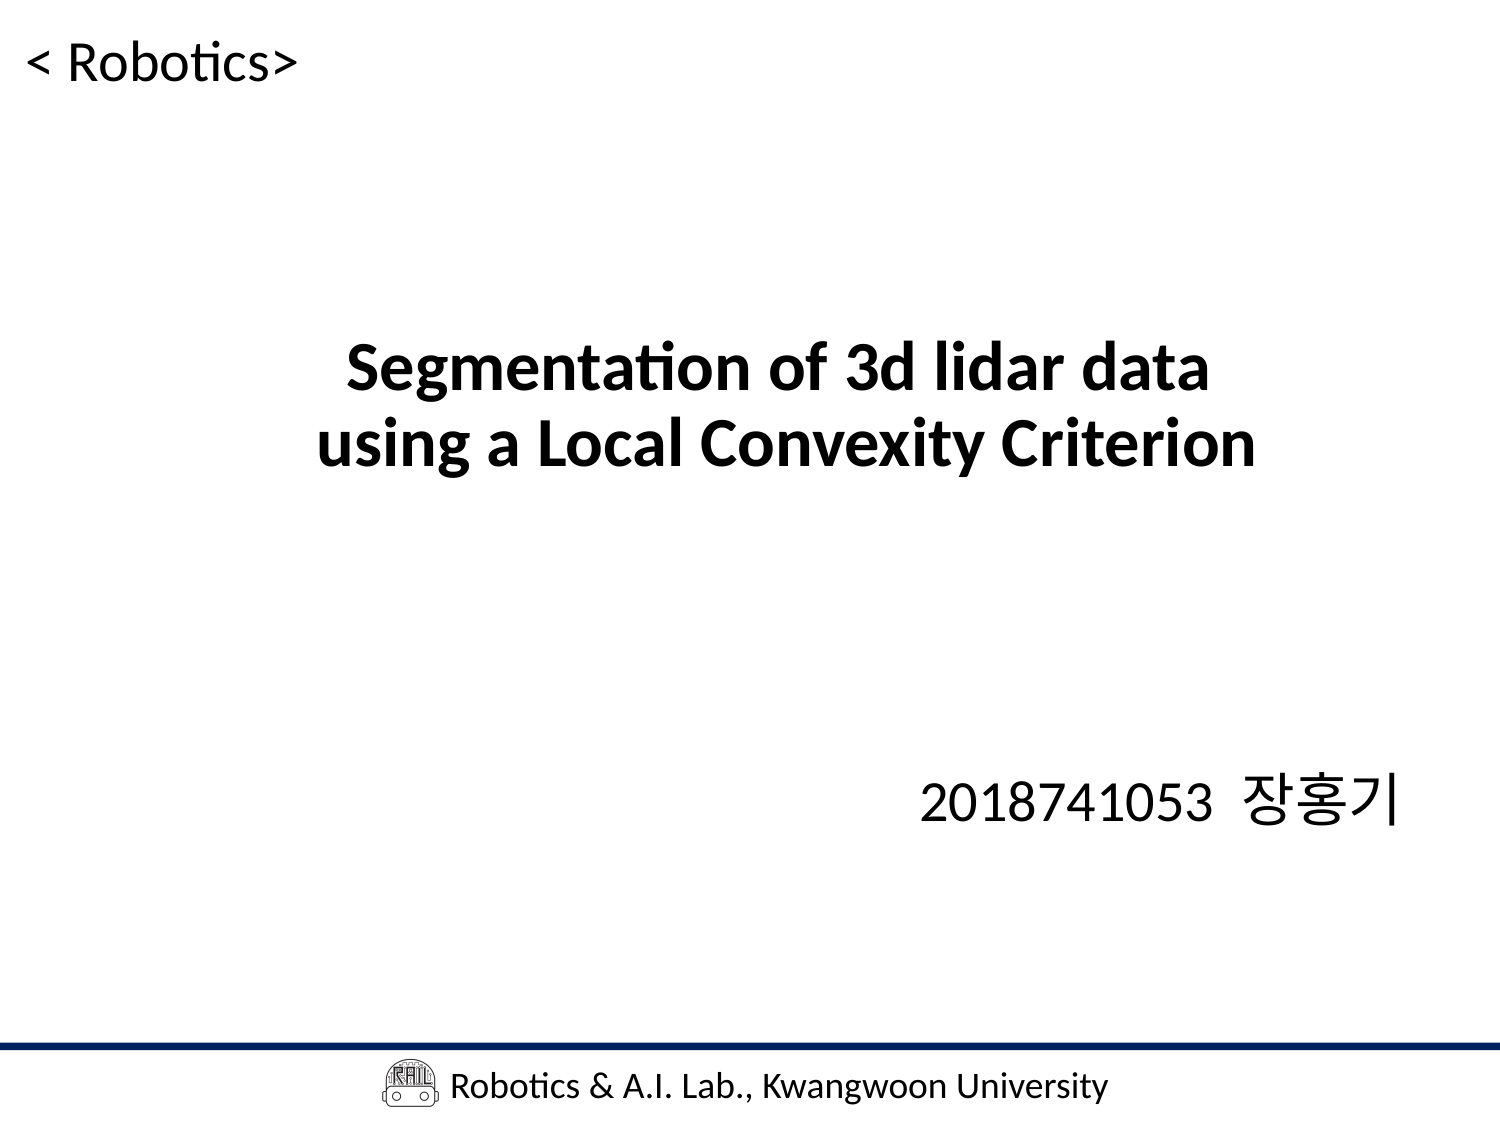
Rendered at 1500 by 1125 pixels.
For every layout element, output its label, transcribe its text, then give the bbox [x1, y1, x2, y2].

picture [373, 1047, 448, 1123]
subtitle 2018741053 장홍기 [540, 764, 1418, 935]
footer Robotics & A.I. Lab., Kwangwoon University [435, 1053, 1140, 1123]
title Segmentation of 3d lidar data using a Local Convexity Criterion [189, 318, 1386, 489]
